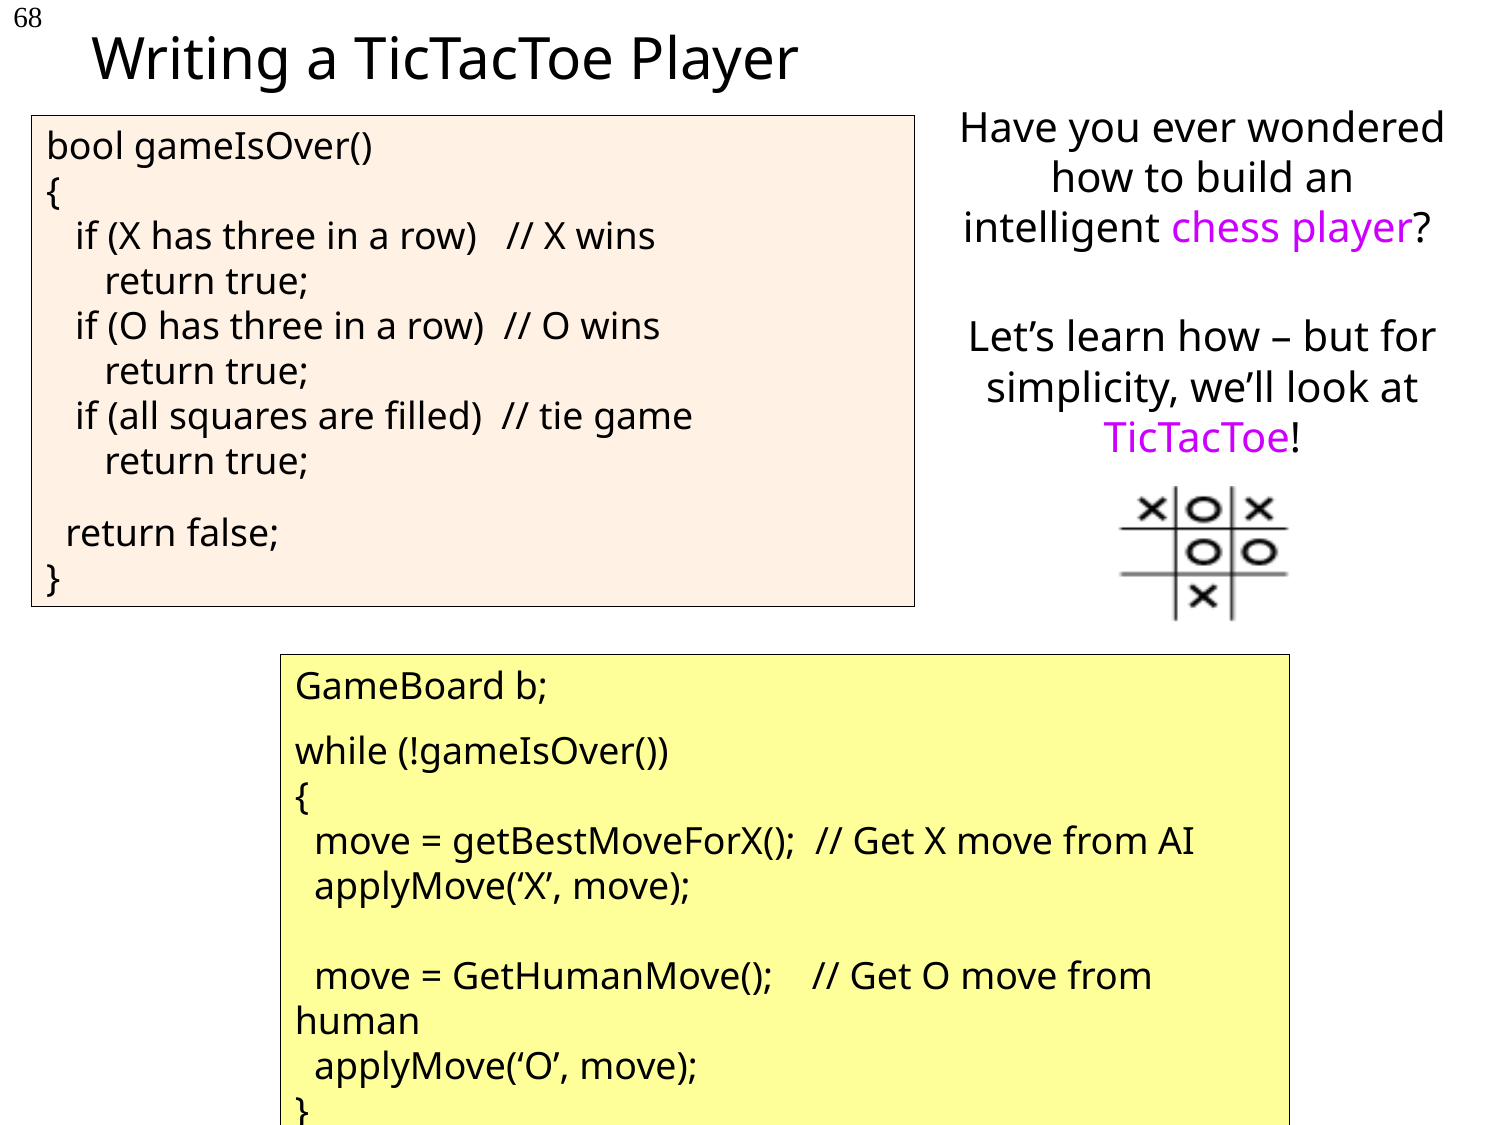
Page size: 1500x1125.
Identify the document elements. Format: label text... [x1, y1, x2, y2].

text_box GameBoard b; while (!gameIsOver()) { move = getBestMoveForX(); // Get X move from AI applyMove(‘X’, move); move = GetHumanMove(); // Get O move from human applyMove(‘O’, move); } [279, 654, 1290, 1125]
title Writing a TicTacToe Player [0, 0, 978, 150]
text_box Let’s learn how – but for simplicity, we’ll look at TicTacToe! [943, 302, 1462, 468]
text_box Have you ever wondered how to build an intelligent chess player? [943, 93, 1462, 258]
text_box bool gameIsOver() { if (X has three in a row) // X wins return true; if (O has three in a row) // O wins return true; if (all squares are filled) // tie game return true; return false; } [31, 150, 915, 607]
picture [1115, 486, 1290, 635]
